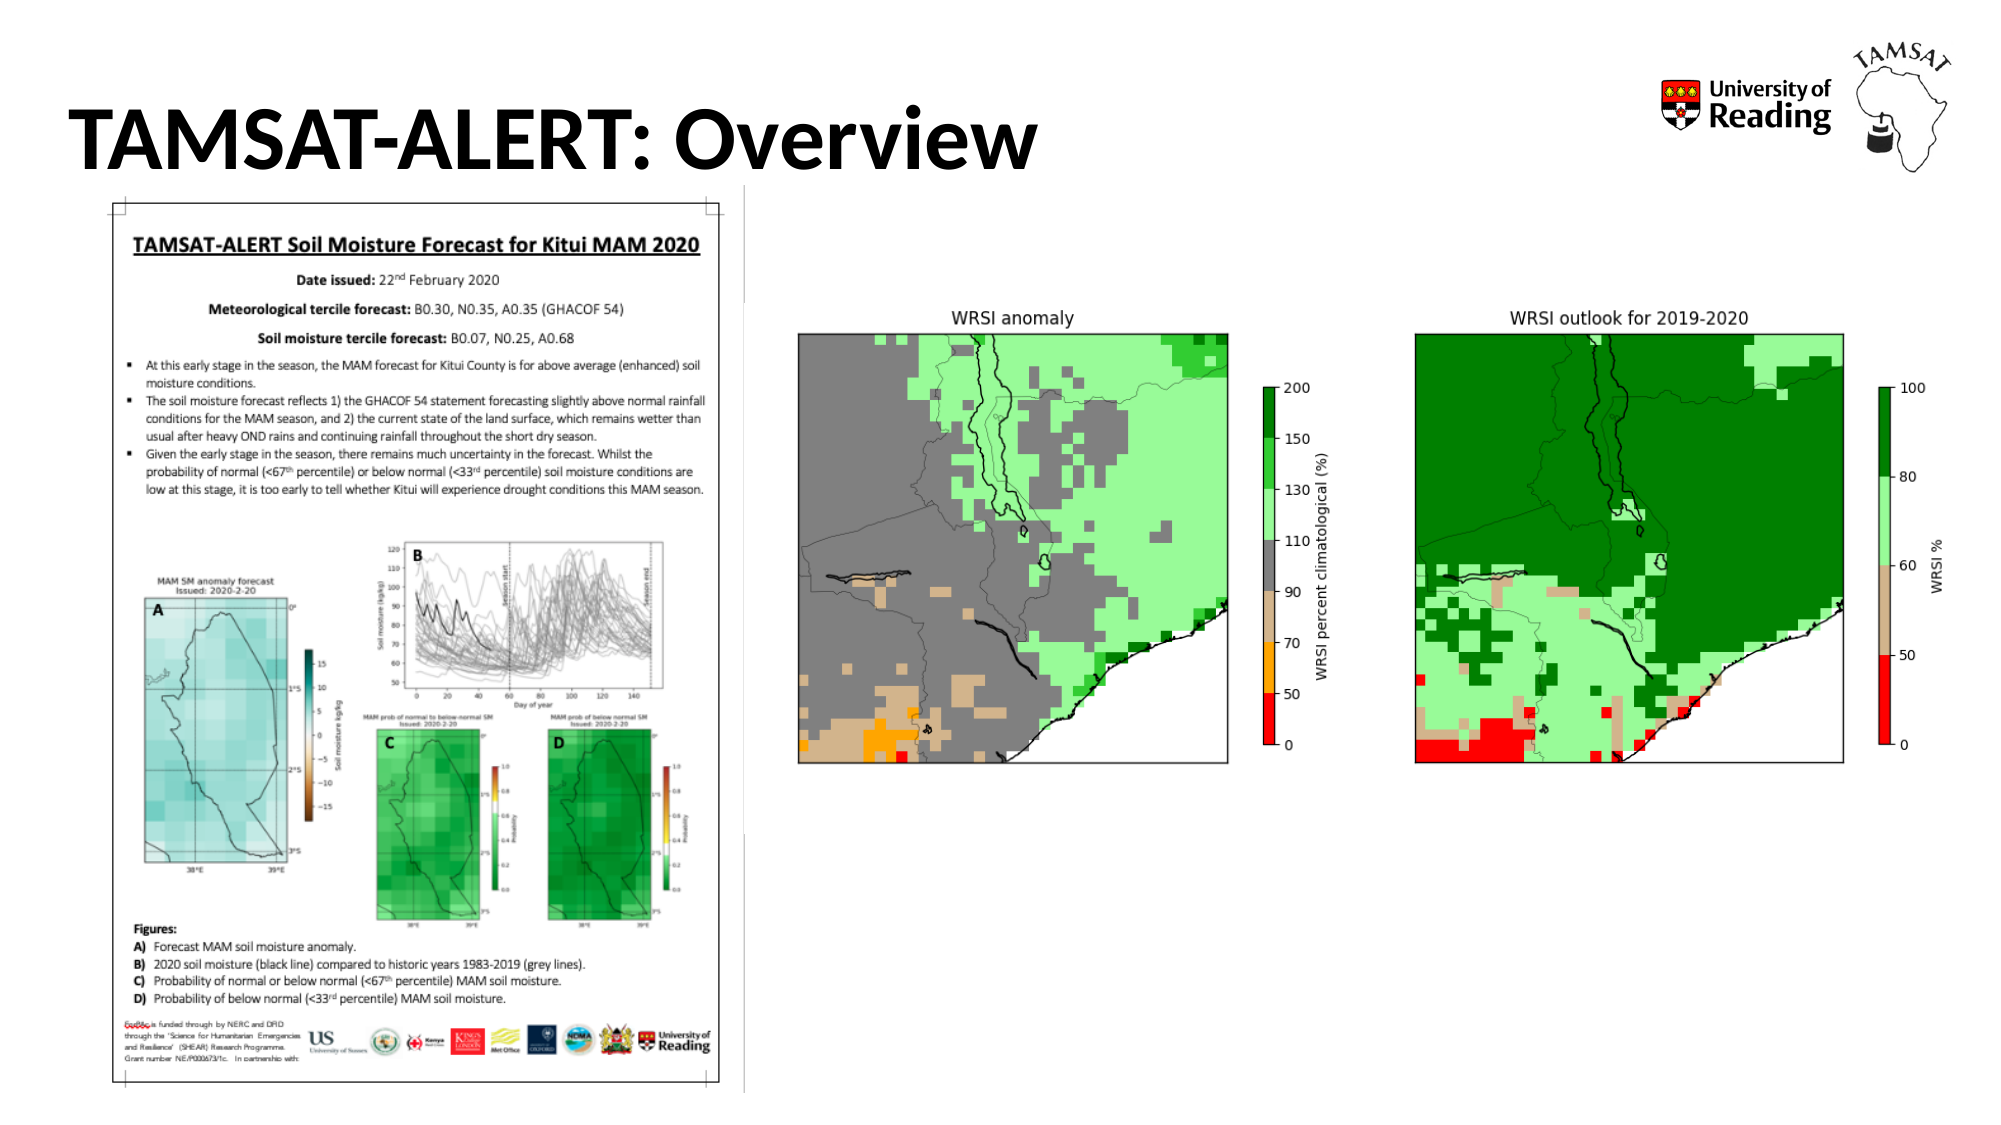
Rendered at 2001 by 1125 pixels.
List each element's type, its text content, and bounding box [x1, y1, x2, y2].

picture [92, 185, 1961, 1094]
picture [1651, 31, 1974, 186]
title TAMSAT-ALERT: Overview [54, 31, 1875, 249]
